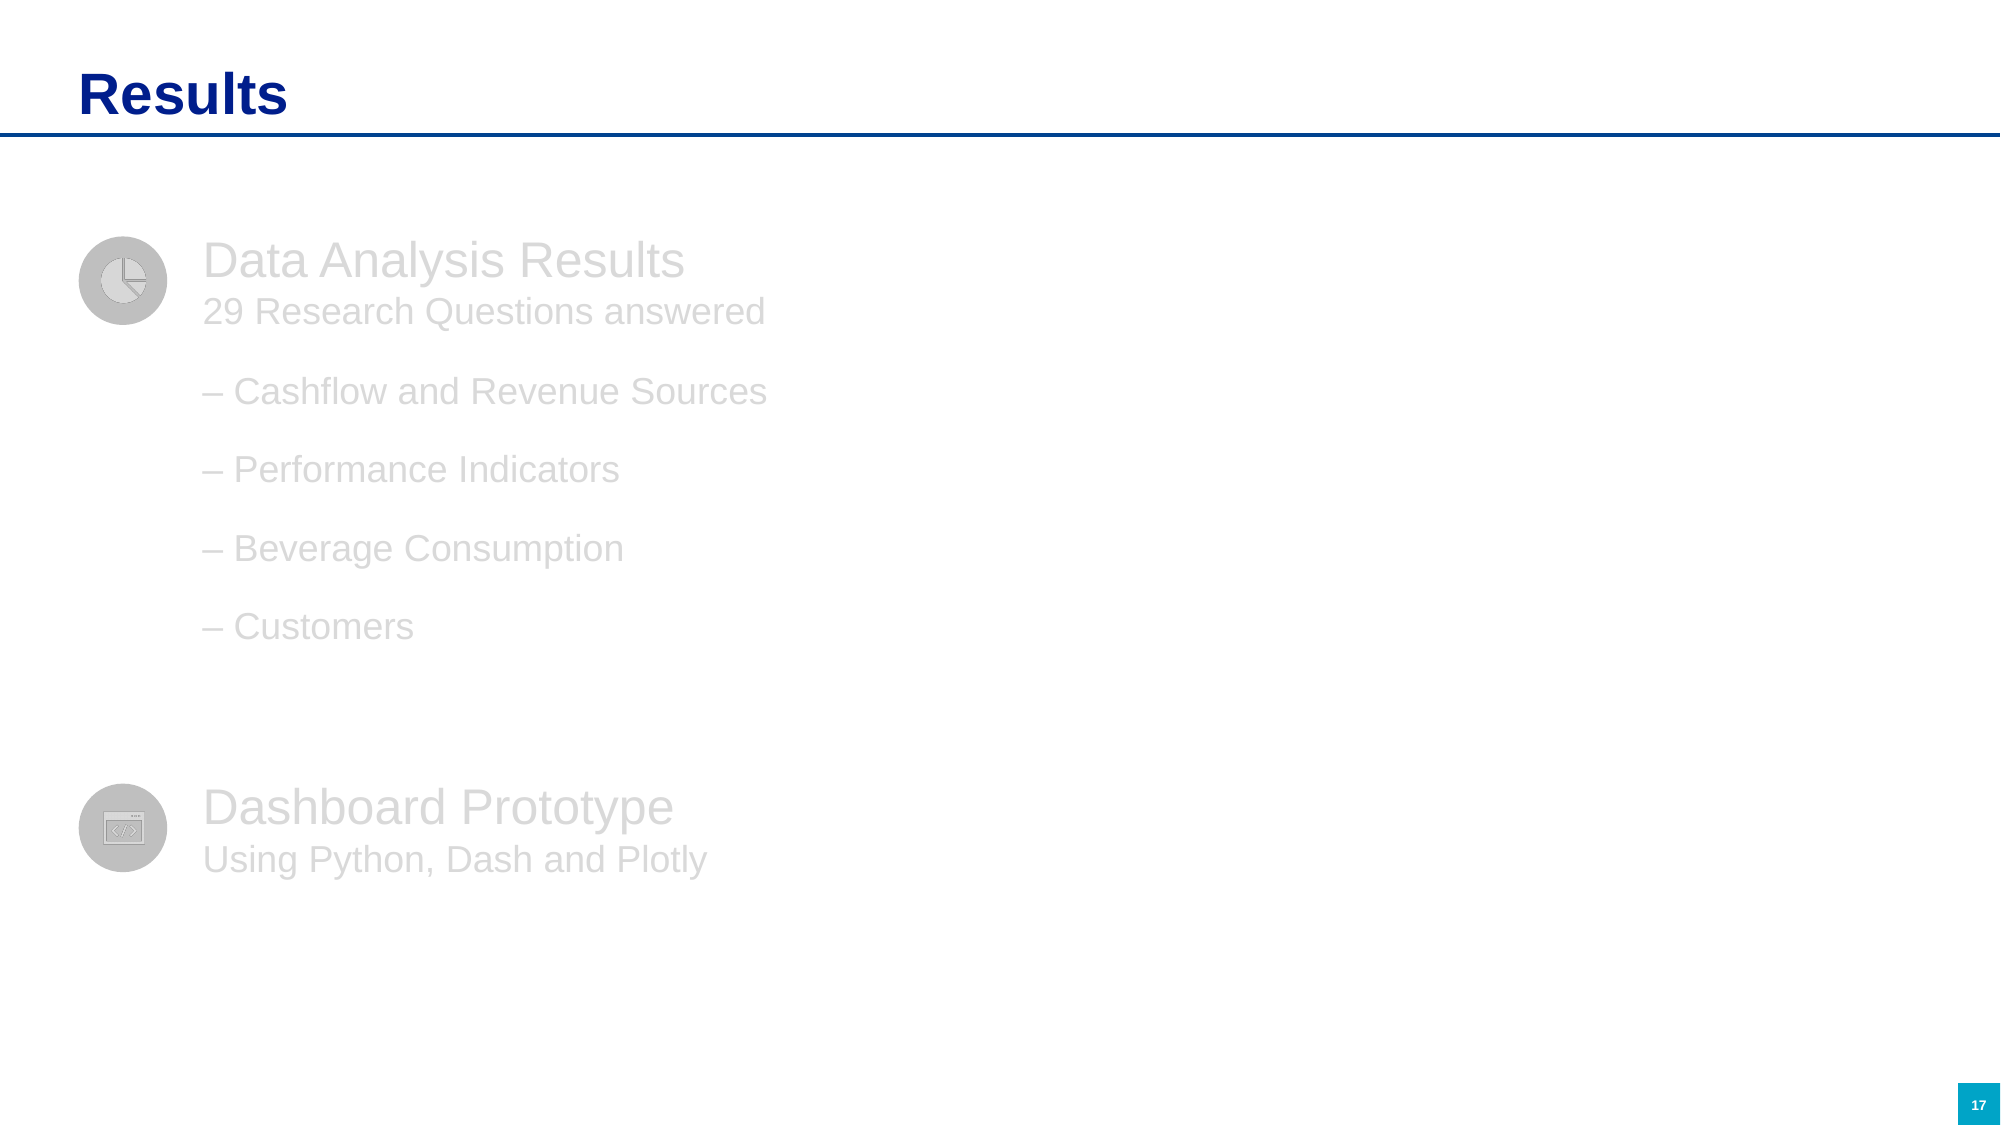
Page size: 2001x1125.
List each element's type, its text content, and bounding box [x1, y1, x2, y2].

text_box – Beverage Consumption [187, 516, 805, 577]
title Results [78, 0, 1922, 134]
text_box – Cashflow and Revenue Sources [187, 359, 805, 420]
slide_number 17 [1945, 1074, 2000, 1125]
text_box – Performance Indicators [187, 437, 805, 498]
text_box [78, 220, 1052, 342]
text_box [78, 767, 939, 889]
text_box – Customers [187, 594, 805, 655]
